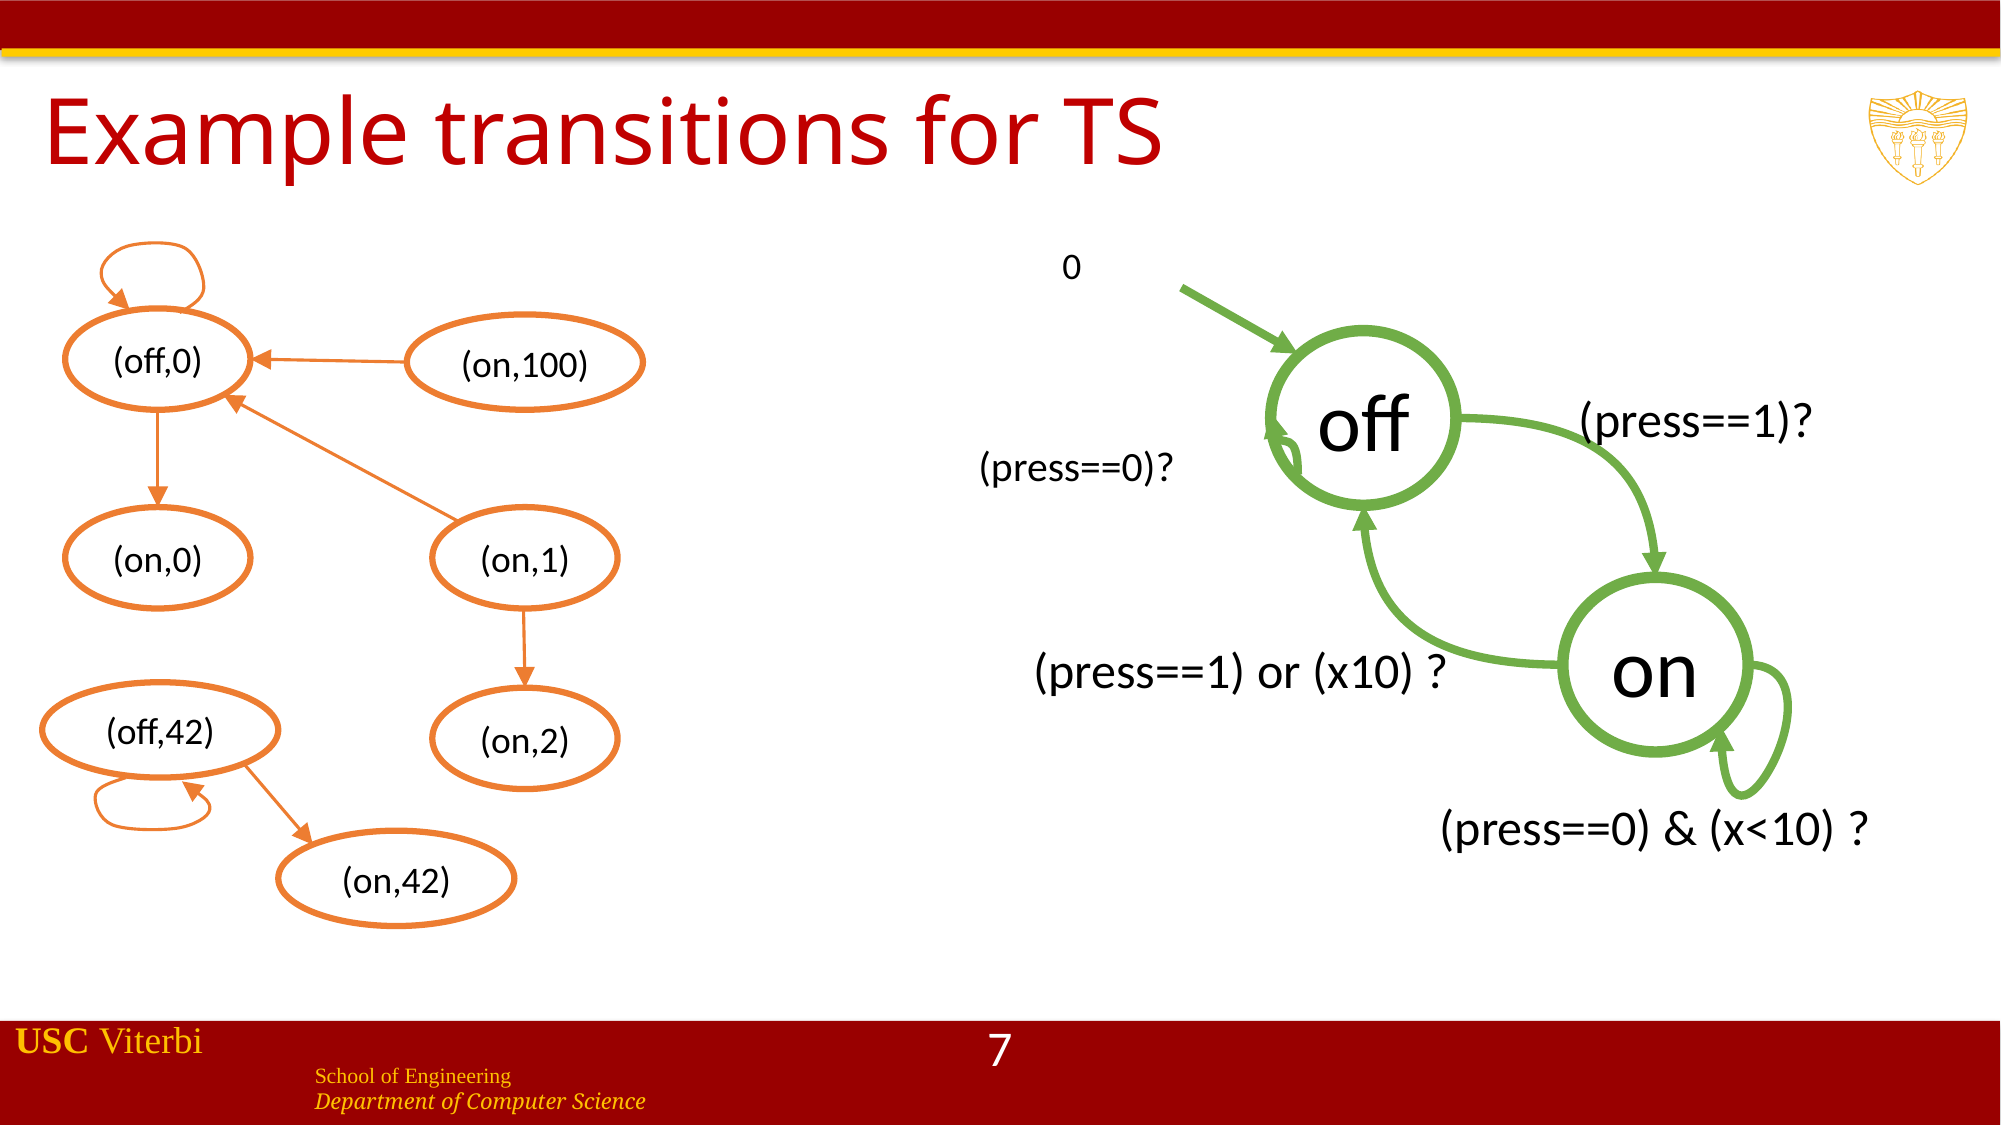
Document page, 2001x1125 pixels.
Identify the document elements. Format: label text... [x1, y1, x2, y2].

text_box (on,2) [431, 686, 619, 791]
slide_number 7 [774, 1016, 1225, 1077]
text_box [99, 241, 206, 314]
text_box (off,42) [41, 681, 280, 779]
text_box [962, 235, 1889, 925]
text_box (on,100) [405, 313, 644, 411]
text_box [93, 776, 212, 832]
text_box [250, 359, 407, 363]
text_box (on,0) [64, 506, 252, 610]
picture [1836, 76, 2000, 199]
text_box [243, 763, 313, 845]
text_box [223, 394, 460, 522]
text_box (on,42) [277, 829, 516, 928]
text_box (off,0) [64, 310, 252, 411]
title Example transitions for TS [27, 70, 1819, 199]
text_box (on,1) [431, 506, 619, 610]
